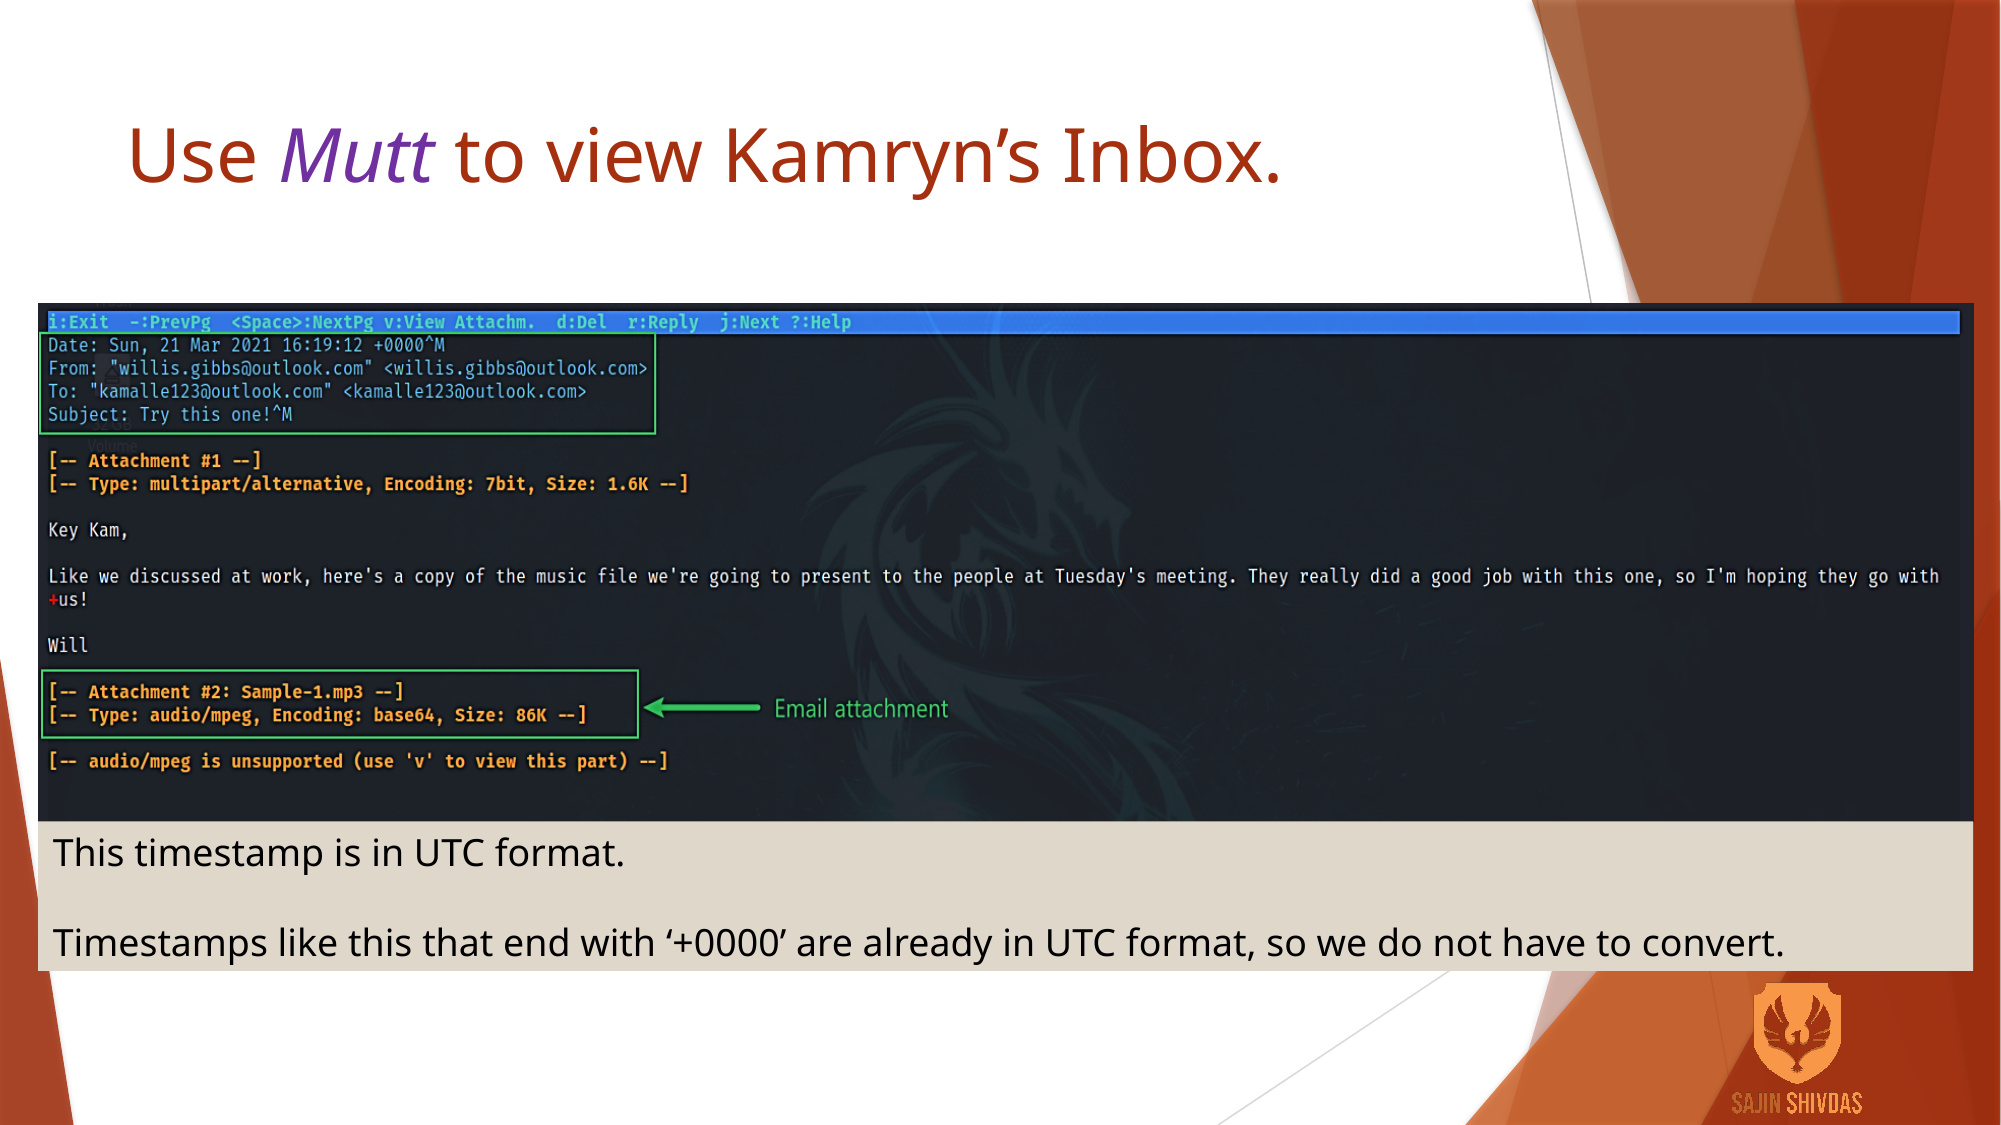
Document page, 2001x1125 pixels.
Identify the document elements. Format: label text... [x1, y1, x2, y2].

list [37, 303, 1974, 822]
title Use Mutt to view Kamryn’s Inbox. [111, 99, 1522, 301]
text_box This timestamp is in UTC format. Timestamps like this that end with ‘+0000’ are already in UTC format, so we do not have to convert. [38, 831, 1974, 971]
picture [1723, 974, 1874, 1125]
